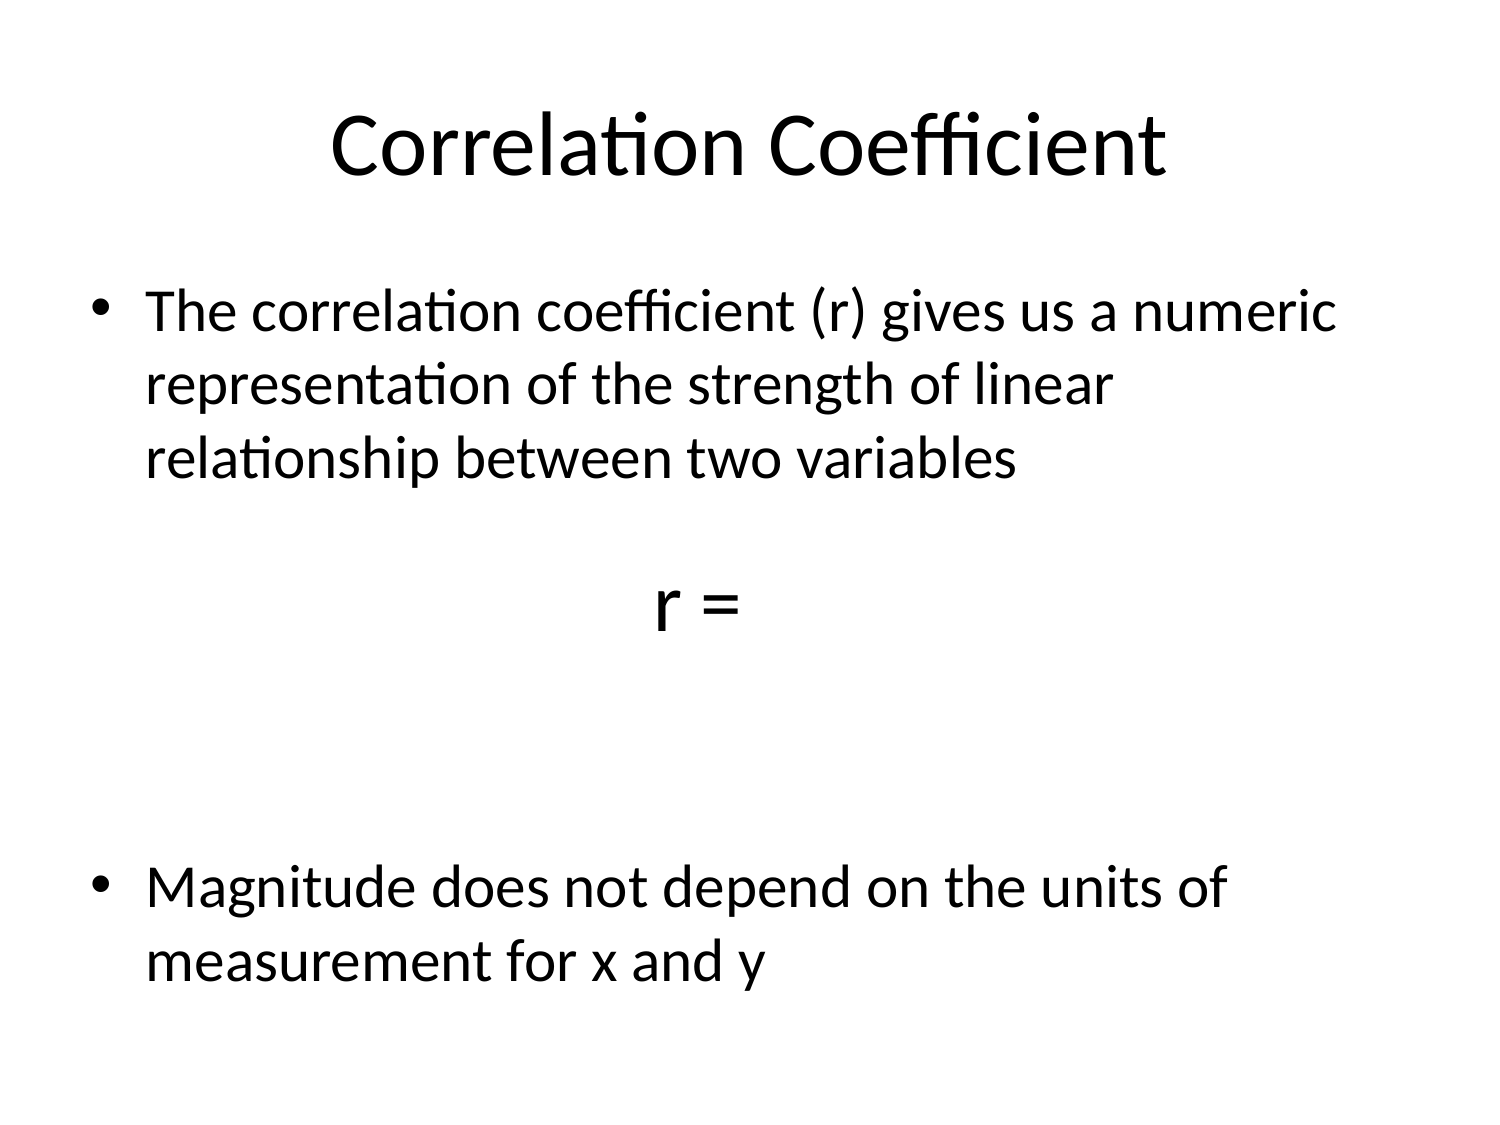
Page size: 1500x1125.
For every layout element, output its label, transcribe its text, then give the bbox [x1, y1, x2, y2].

list The correlation coefficient (r) gives us a numeric representation of the strength of linear relationship between two variables Magnitude does not depend on the units of measurement for x and y [75, 262, 1425, 1005]
title Correlation Coefficient [75, 45, 1425, 233]
